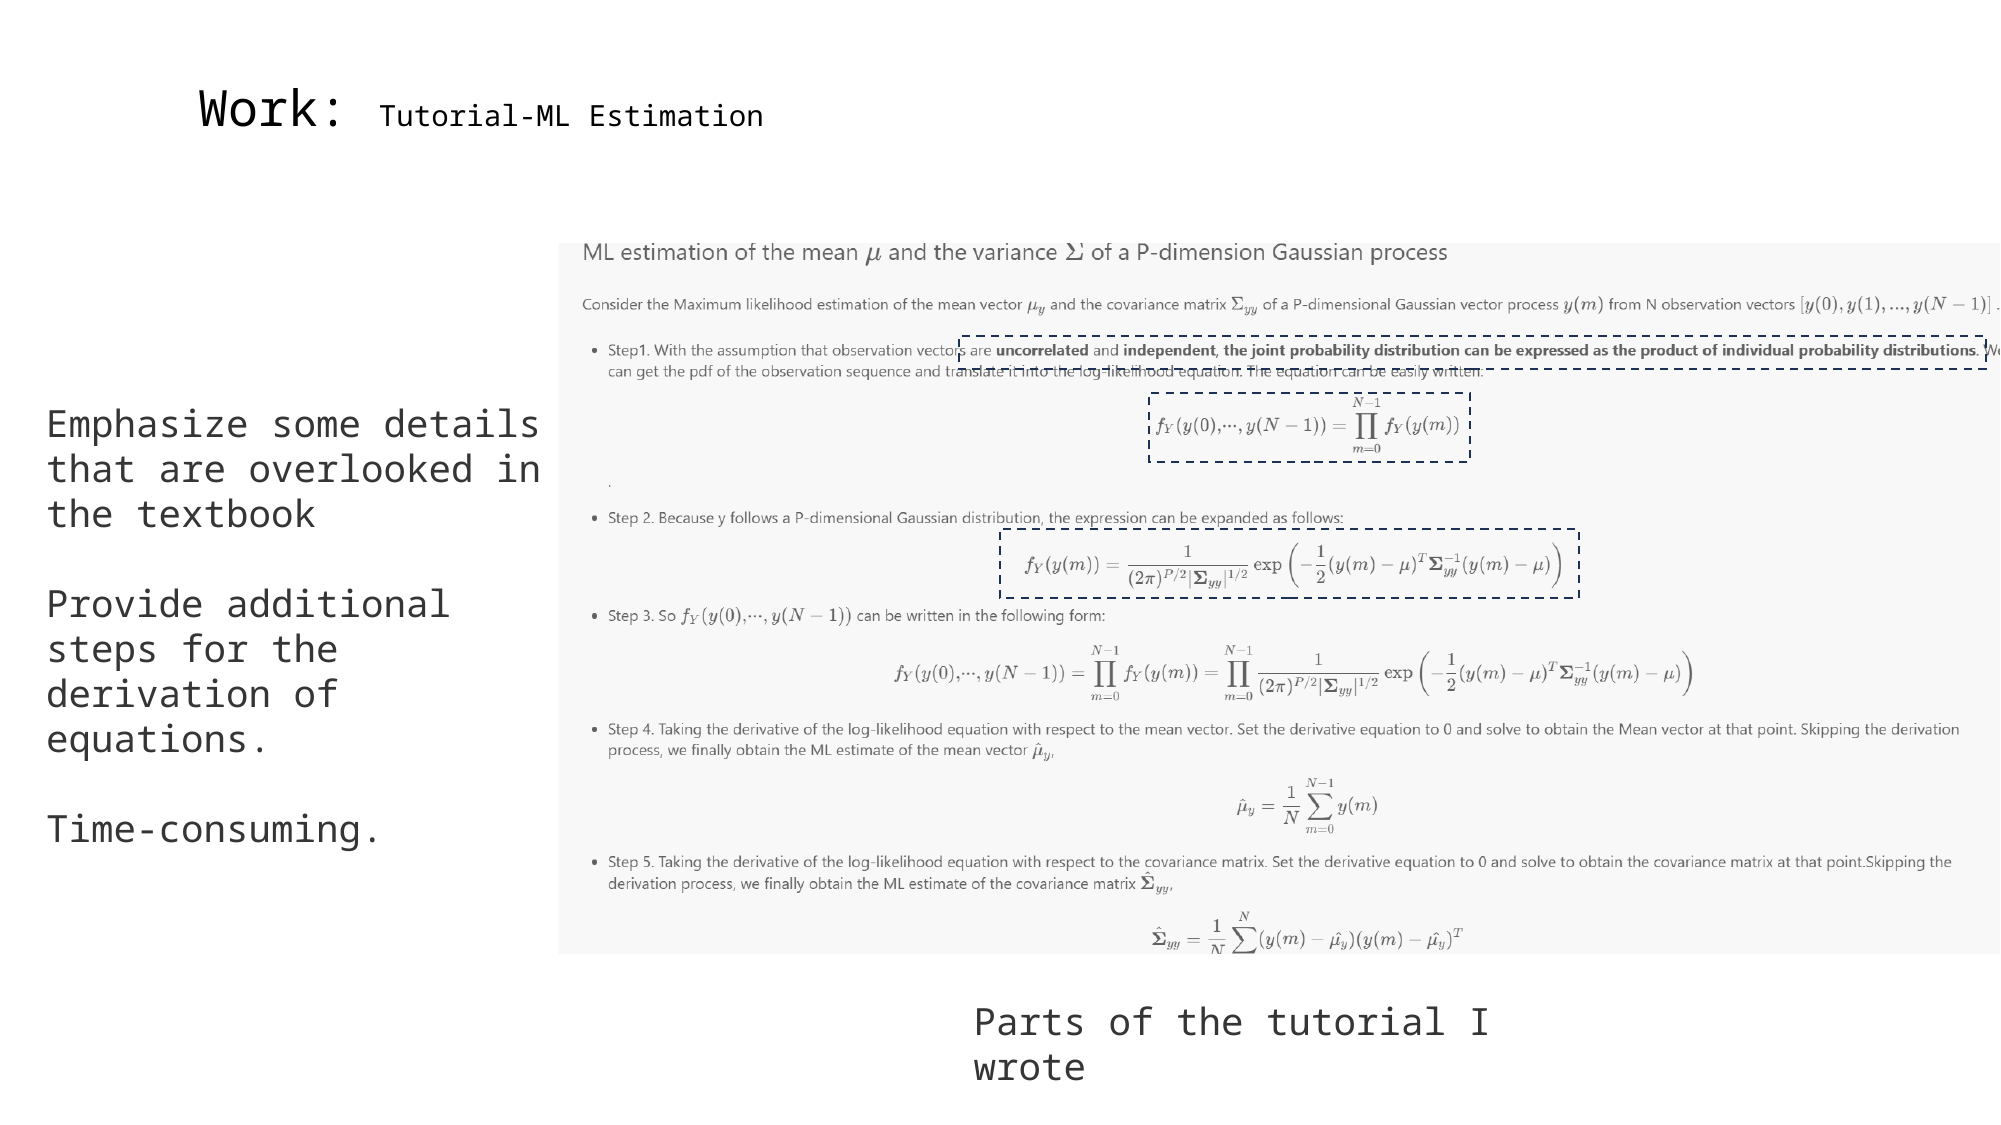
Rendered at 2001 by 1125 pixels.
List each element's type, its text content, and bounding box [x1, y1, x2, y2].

text_box Emphasize some details that are overlooked in the textbook Provide additional steps for the derivation of equations. Time-consuming. [31, 392, 558, 858]
text_box Work: Tutorial-ML Estimation [184, 69, 832, 145]
picture [558, 242, 2000, 954]
text_box Parts of the tutorial I wrote [958, 990, 1600, 1096]
